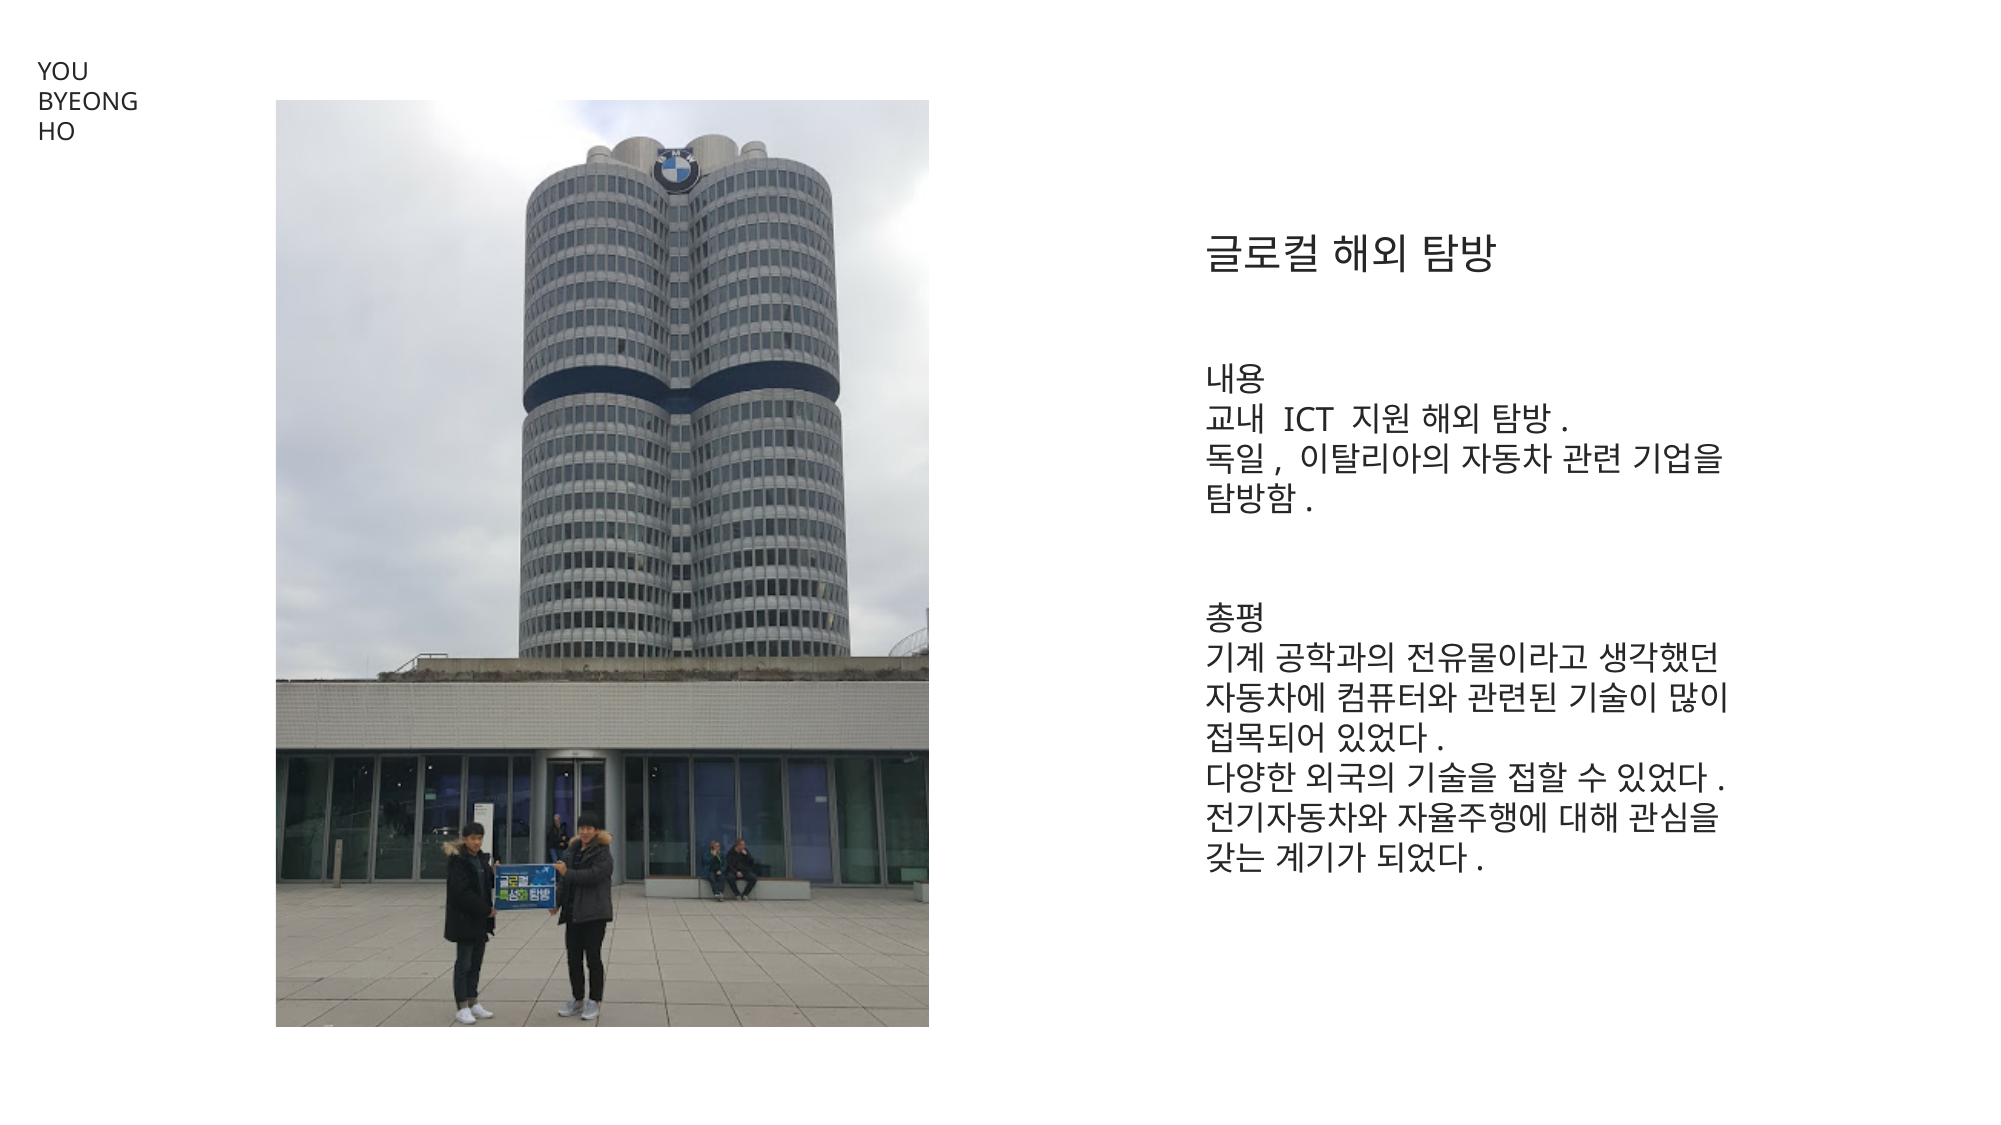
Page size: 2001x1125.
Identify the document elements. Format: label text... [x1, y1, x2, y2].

text_box 내용 교내 ICT 지원 해외 탐방. 독일, 이탈리아의 자동차 관련 기업을 탐방함. 총평 기계 공학과의 전유물이라고 생각했던 자동차에 컴퓨터와 관련된 기술이 많이 접목되어 있었다. 다양한 외국의 기술을 접할 수 있었다. 전기자동차와 자율주행에 대해 관심을 갖는 계기가 되었다. [1190, 350, 1795, 925]
text_box 글로컬 해외 탐방 [1190, 220, 1692, 286]
picture [275, 100, 929, 1027]
text_box YOU BYEONG HO [22, 47, 154, 153]
